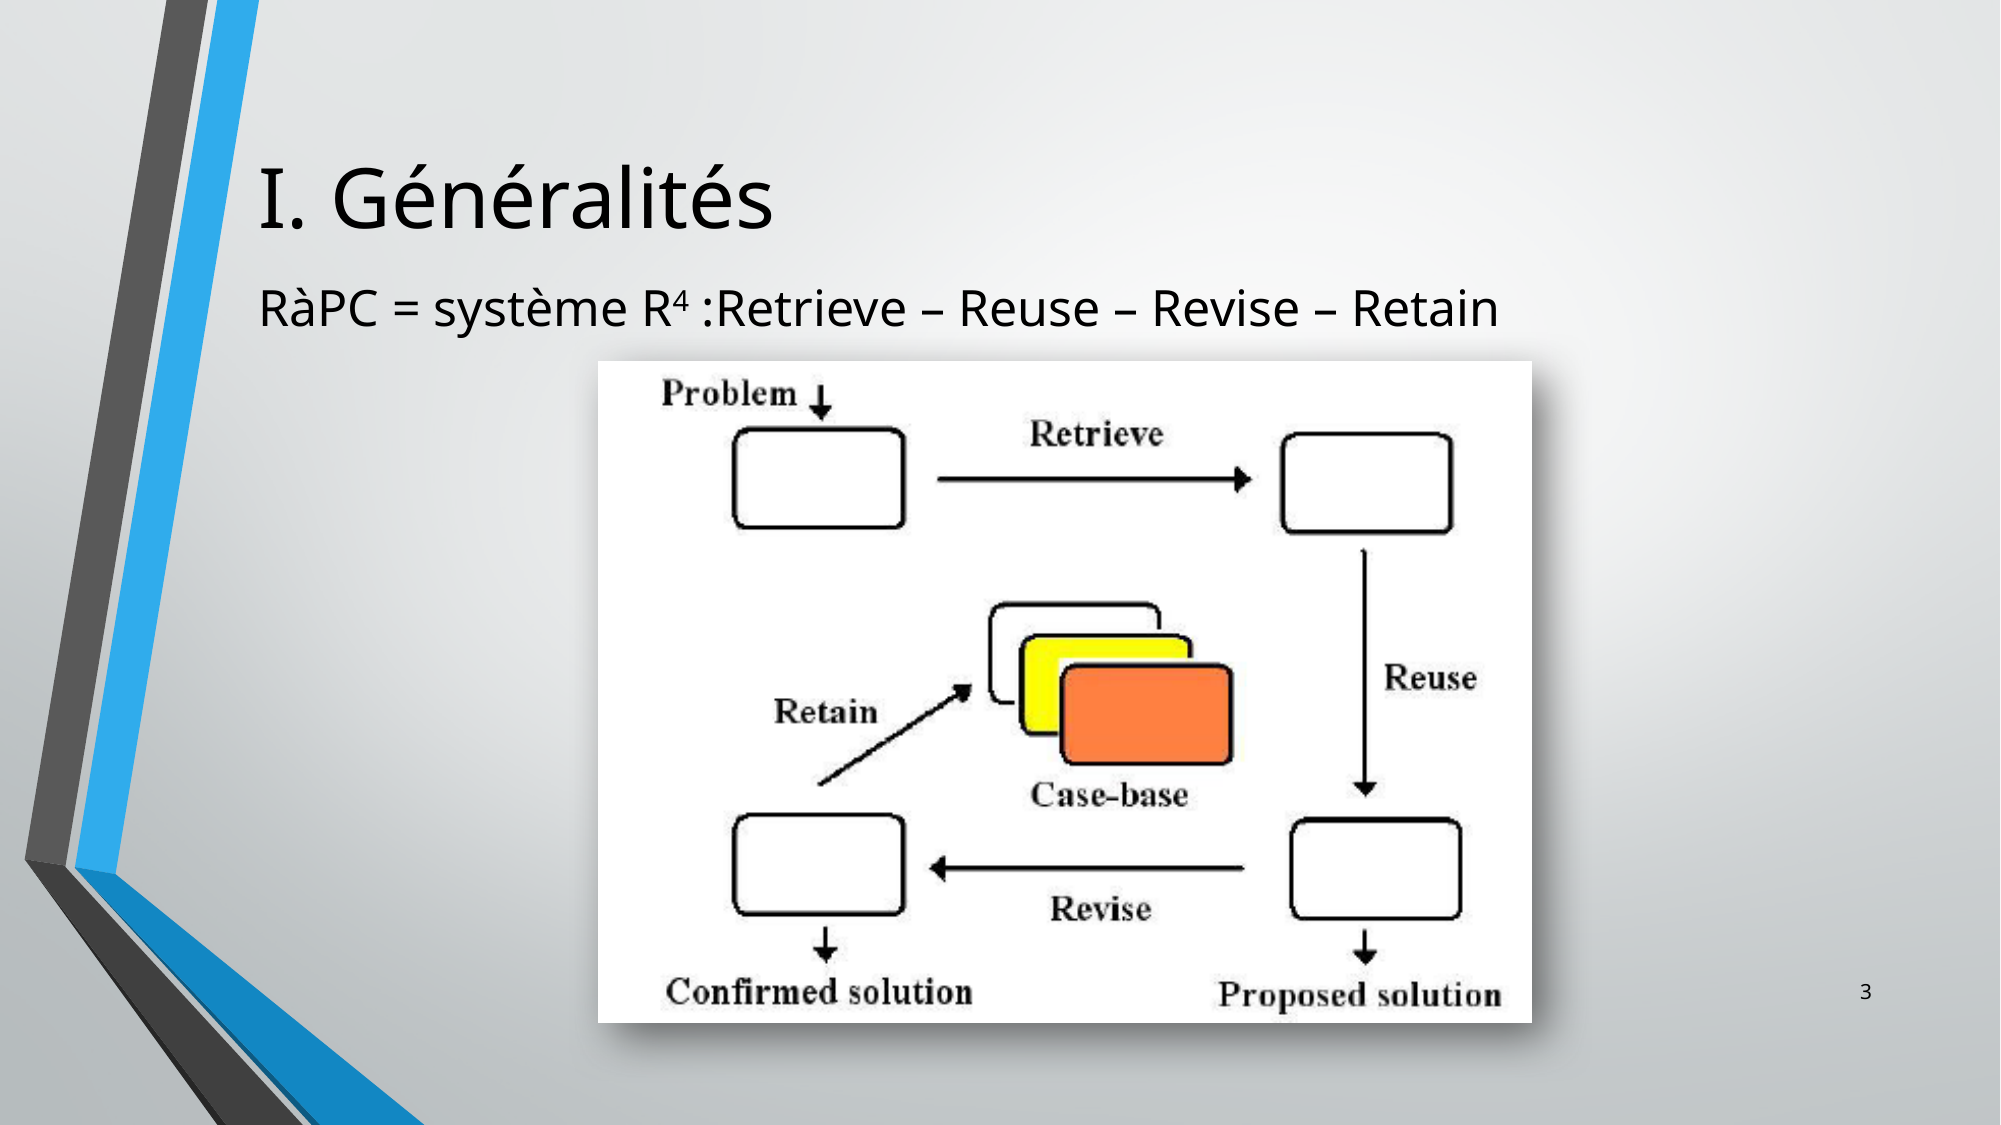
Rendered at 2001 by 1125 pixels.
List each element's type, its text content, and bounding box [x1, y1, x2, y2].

table_cell 00011001 [590, 382, 598, 893]
table_cell 00011001 [619, 353, 1572, 893]
list RàPC = système R4 :Retrieve – Reuse – Revise – Retain [243, 268, 1887, 893]
title I. Généralités [243, 51, 1887, 268]
slide_number 3 [1796, 962, 1887, 1023]
picture [598, 361, 1532, 1023]
